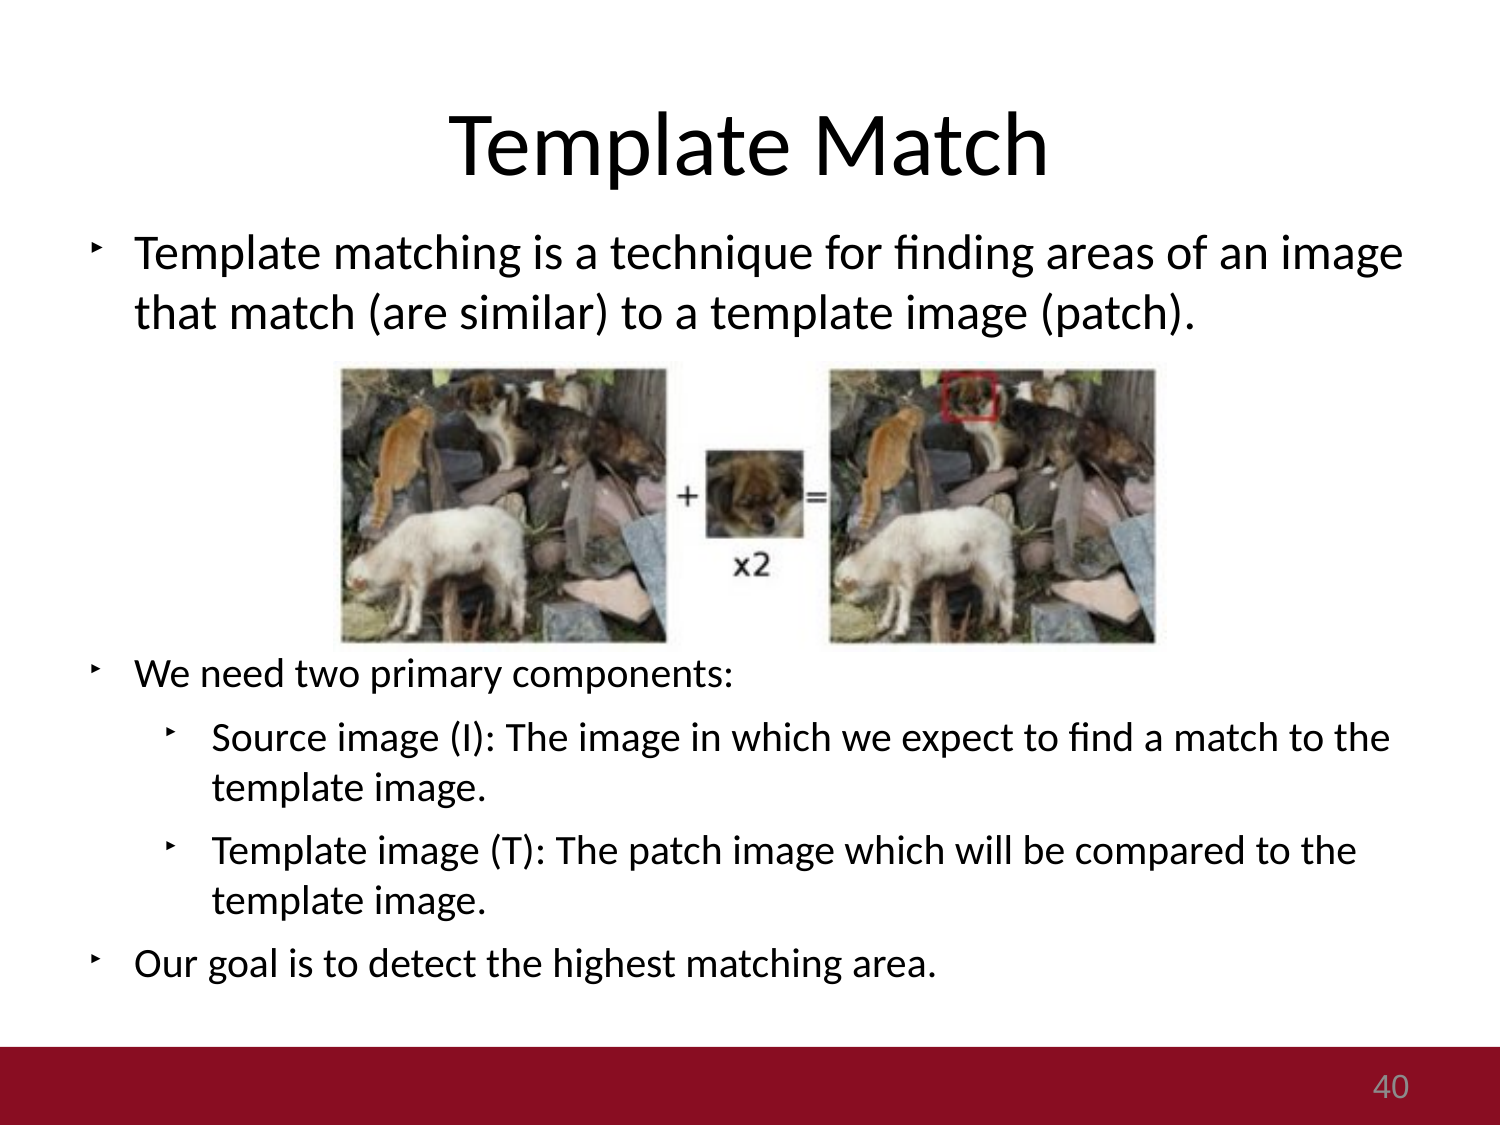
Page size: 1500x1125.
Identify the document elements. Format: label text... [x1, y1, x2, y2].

title Template Match [75, 45, 1425, 204]
text_box Template matching is a technique for finding areas of an image that match (are similar) to a template image (patch). We need two primary components: Source image (I): The image in which we expect to find a match to the template image. Template image (T): The patch image which will be compared to the template image. Our goal is to detect the highest matching area. [74, 204, 1425, 974]
slide_number 40 [1074, 1057, 1425, 1118]
picture [333, 361, 1167, 652]
